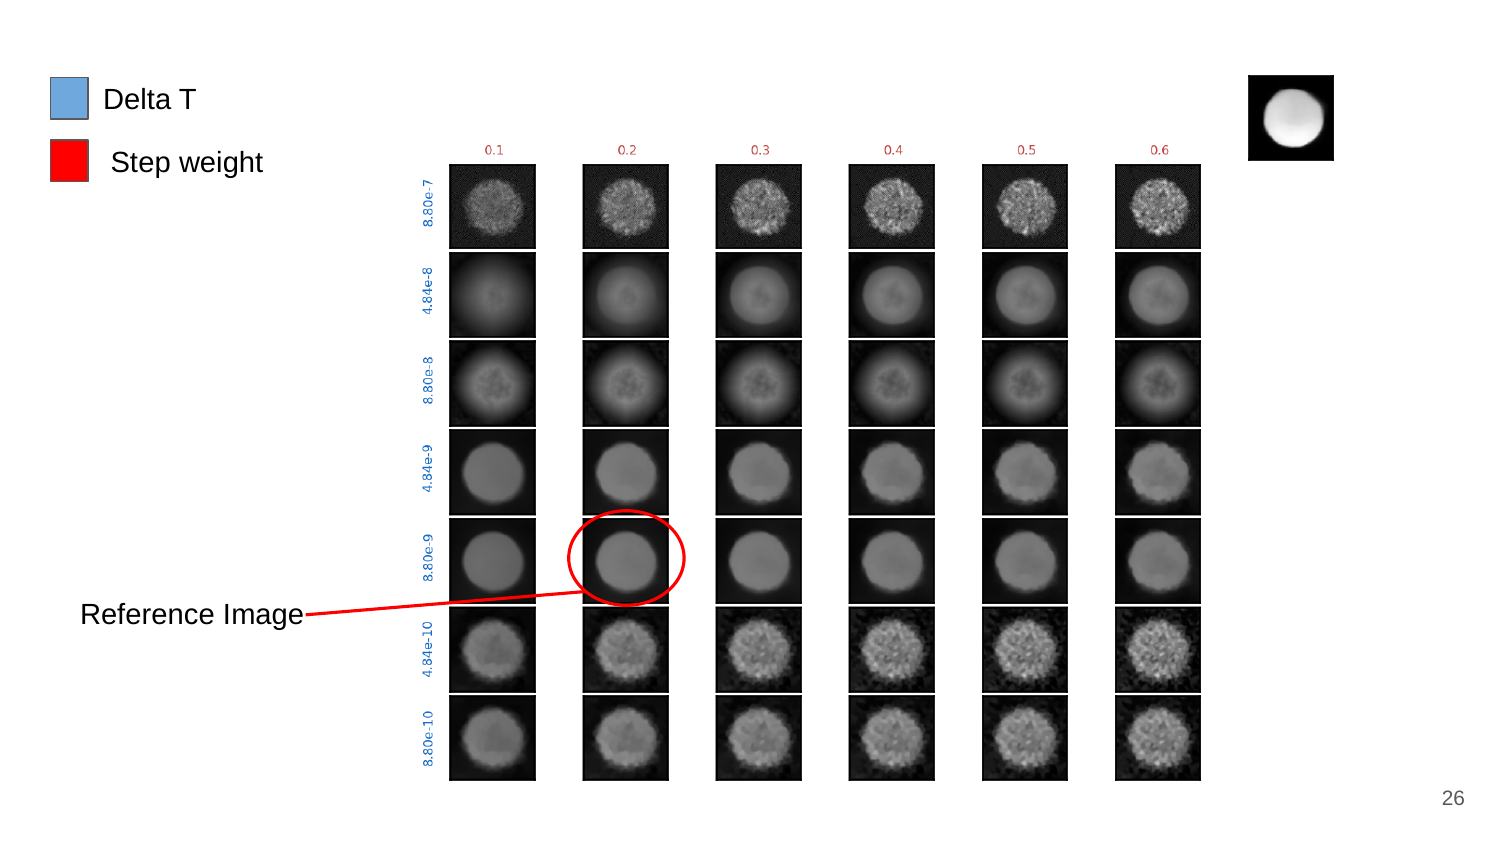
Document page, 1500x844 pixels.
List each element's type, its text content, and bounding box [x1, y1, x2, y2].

text_box [50, 140, 89, 182]
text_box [305, 591, 586, 616]
slide_number ‹#› [1389, 764, 1480, 830]
text_box Step weight [95, 127, 299, 193]
picture [396, 31, 1360, 816]
text_box Reference Image [65, 580, 329, 646]
text_box Delta T [88, 65, 306, 131]
text_box [50, 77, 88, 120]
